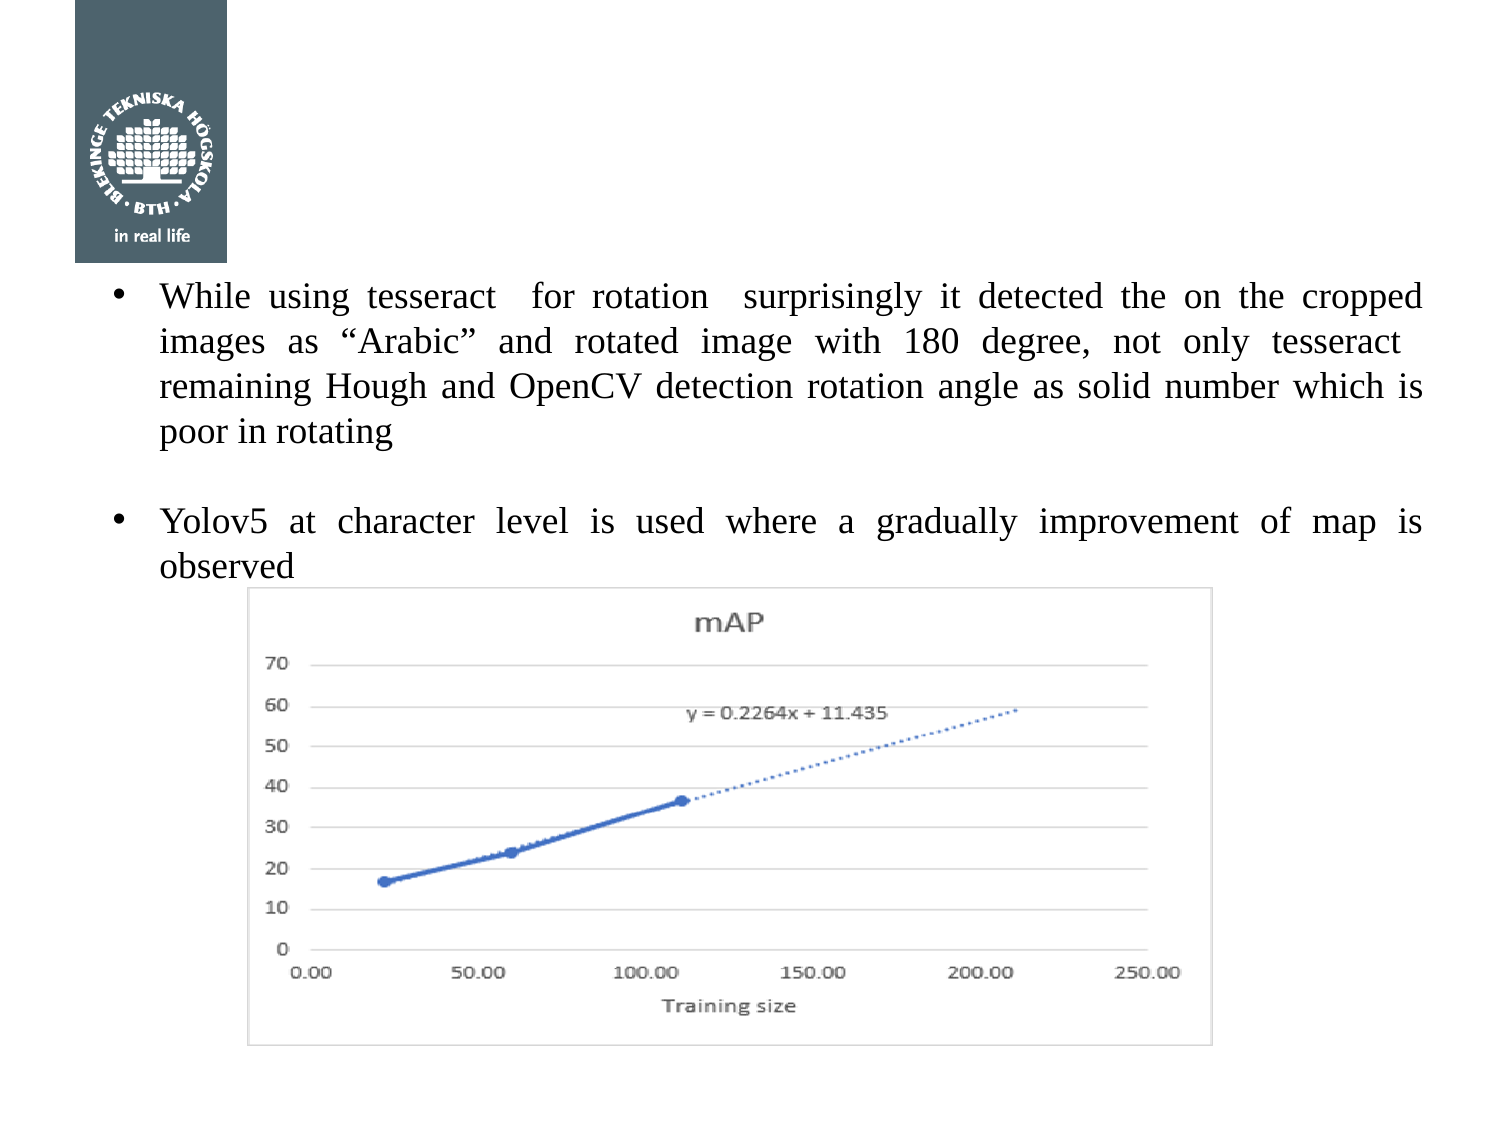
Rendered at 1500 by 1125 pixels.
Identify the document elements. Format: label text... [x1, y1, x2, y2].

subtitle While using tesseract for rotation surprisingly it detected the on the cropped images as “Arabic” and rotated image with 180 degree, not only tesseract remaining Hough and OpenCV detection rotation angle as solid number which is poor in rotating Yolov5 at character level is used where a gradually improvement of map is observed [75, 269, 1425, 588]
picture [235, 579, 1221, 1047]
picture [75, 0, 227, 263]
